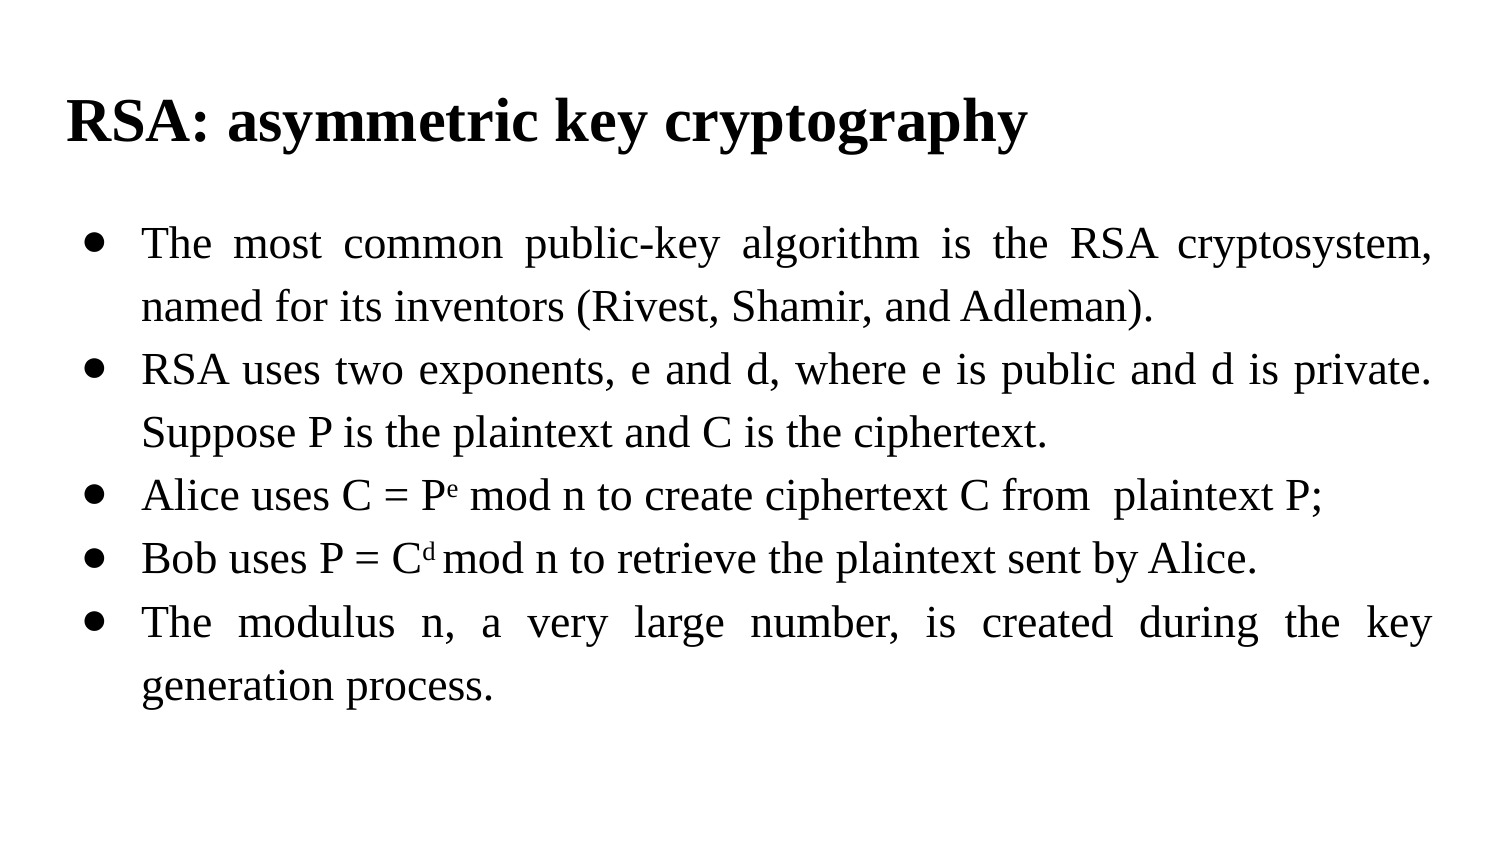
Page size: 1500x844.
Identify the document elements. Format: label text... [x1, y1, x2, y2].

title RSA: asymmetric key cryptography [51, 72, 1449, 167]
list The most common public-key algorithm is the RSA cryptosystem, named for its inventors (Rivest, Shamir, and Adleman). RSA uses two exponents, e and d, where e is public and d is private. Suppose P is the plaintext and C is the ciphertext. Alice uses C = Pe mod n to create ciphertext C from plaintext P; Bob uses P = Cd mod n to retrieve the plaintext sent by Alice. The modulus n, a very large number, is created during the key generation process. [51, 189, 1449, 750]
